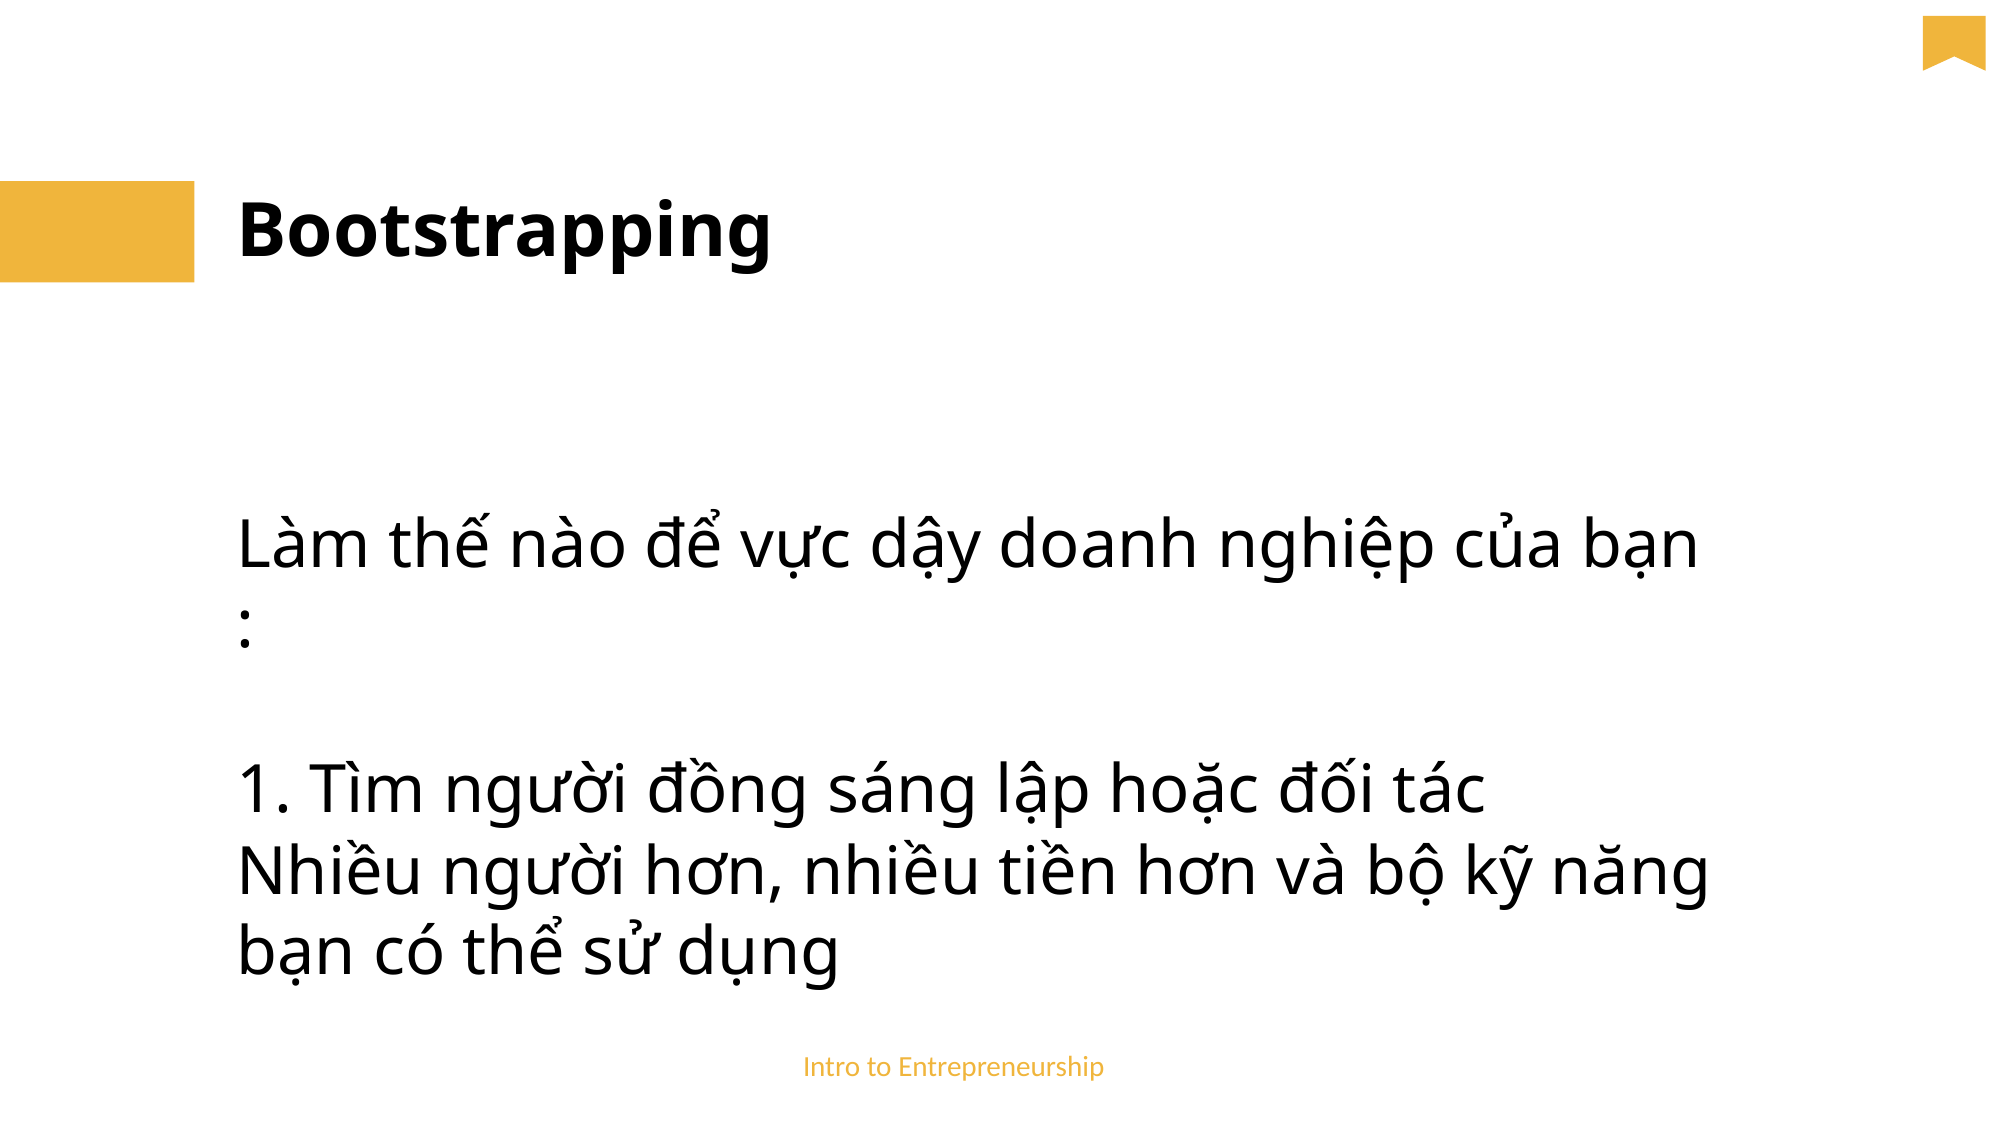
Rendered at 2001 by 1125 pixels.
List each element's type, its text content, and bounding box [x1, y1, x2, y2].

text_box Bootstrapping [234, 190, 1507, 273]
text_box Intro to Entrepreneurship [788, 1039, 1789, 1090]
text_box [1922, 15, 1986, 71]
text_box Làm thế nào để vực dậy doanh nghiệp của bạn : 1. Tìm người đồng sáng lập hoặc đối tác Nhiều người hơn, nhiều tiền hơn và bộ kỹ năng bạn có thể sử dụng [234, 499, 1719, 988]
text_box [0, 181, 195, 283]
